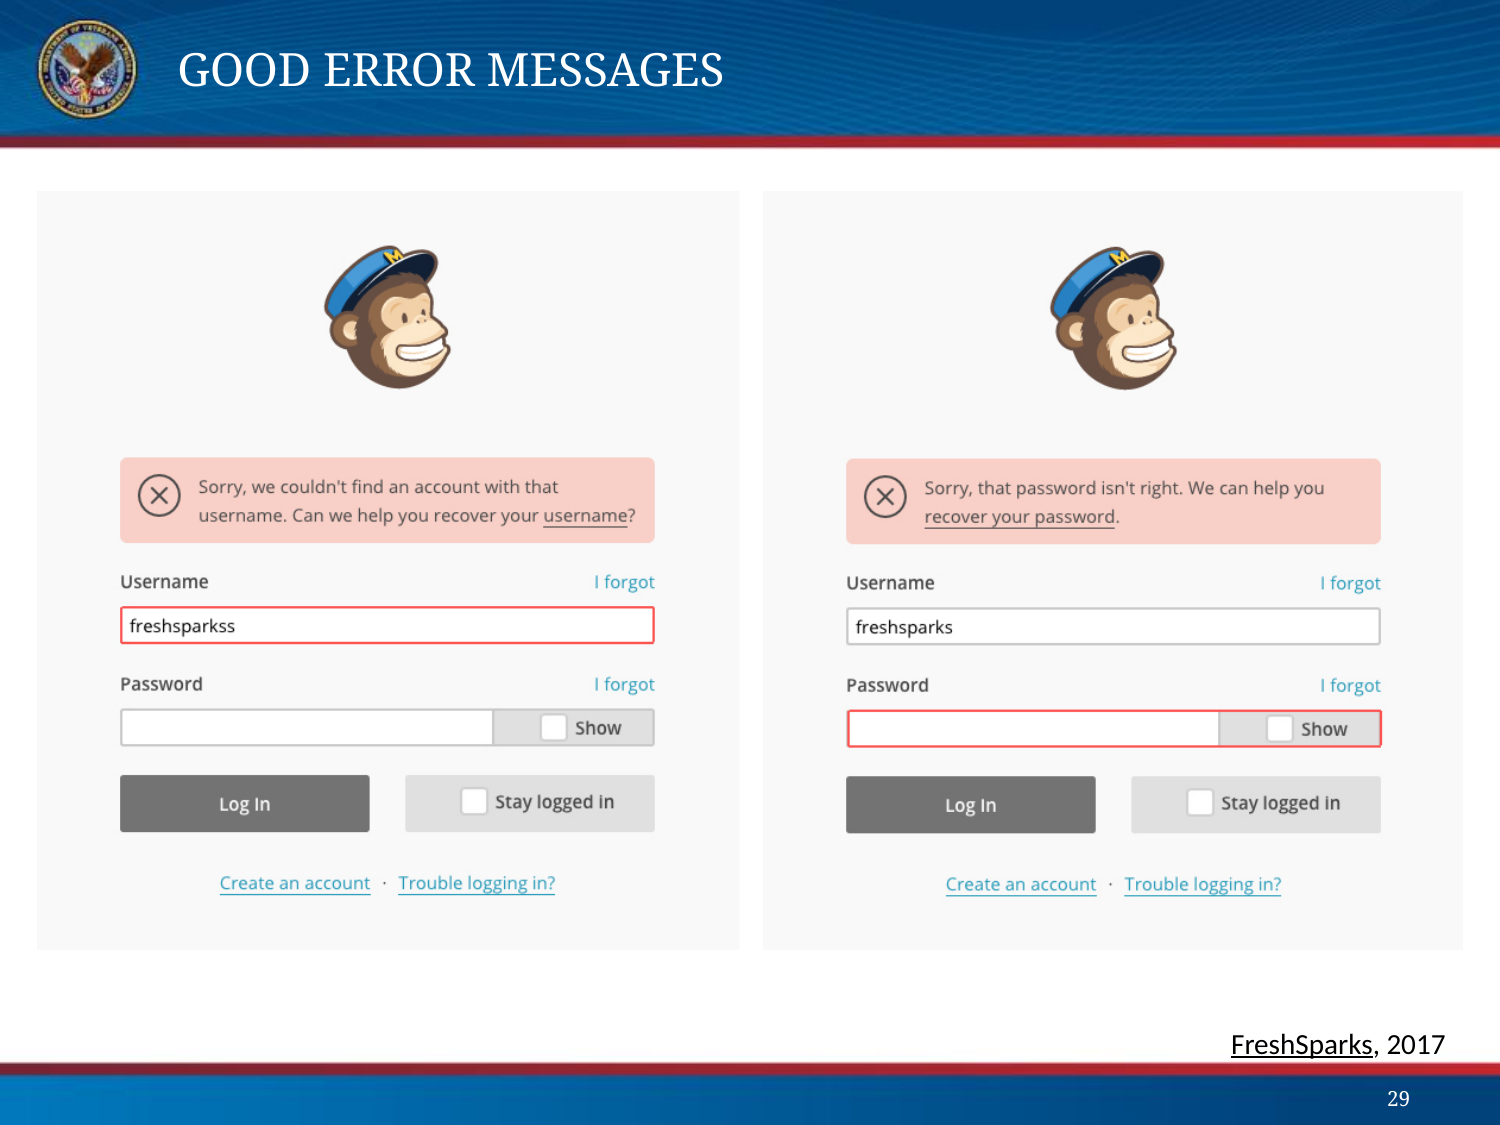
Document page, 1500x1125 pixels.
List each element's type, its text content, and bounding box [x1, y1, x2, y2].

picture [0, 0, 1500, 1125]
text_box FreshSparks, 2017 [1214, 1017, 1463, 1078]
slide_number 29 [1074, 1074, 1425, 1125]
title Good error messages [162, 12, 1425, 124]
